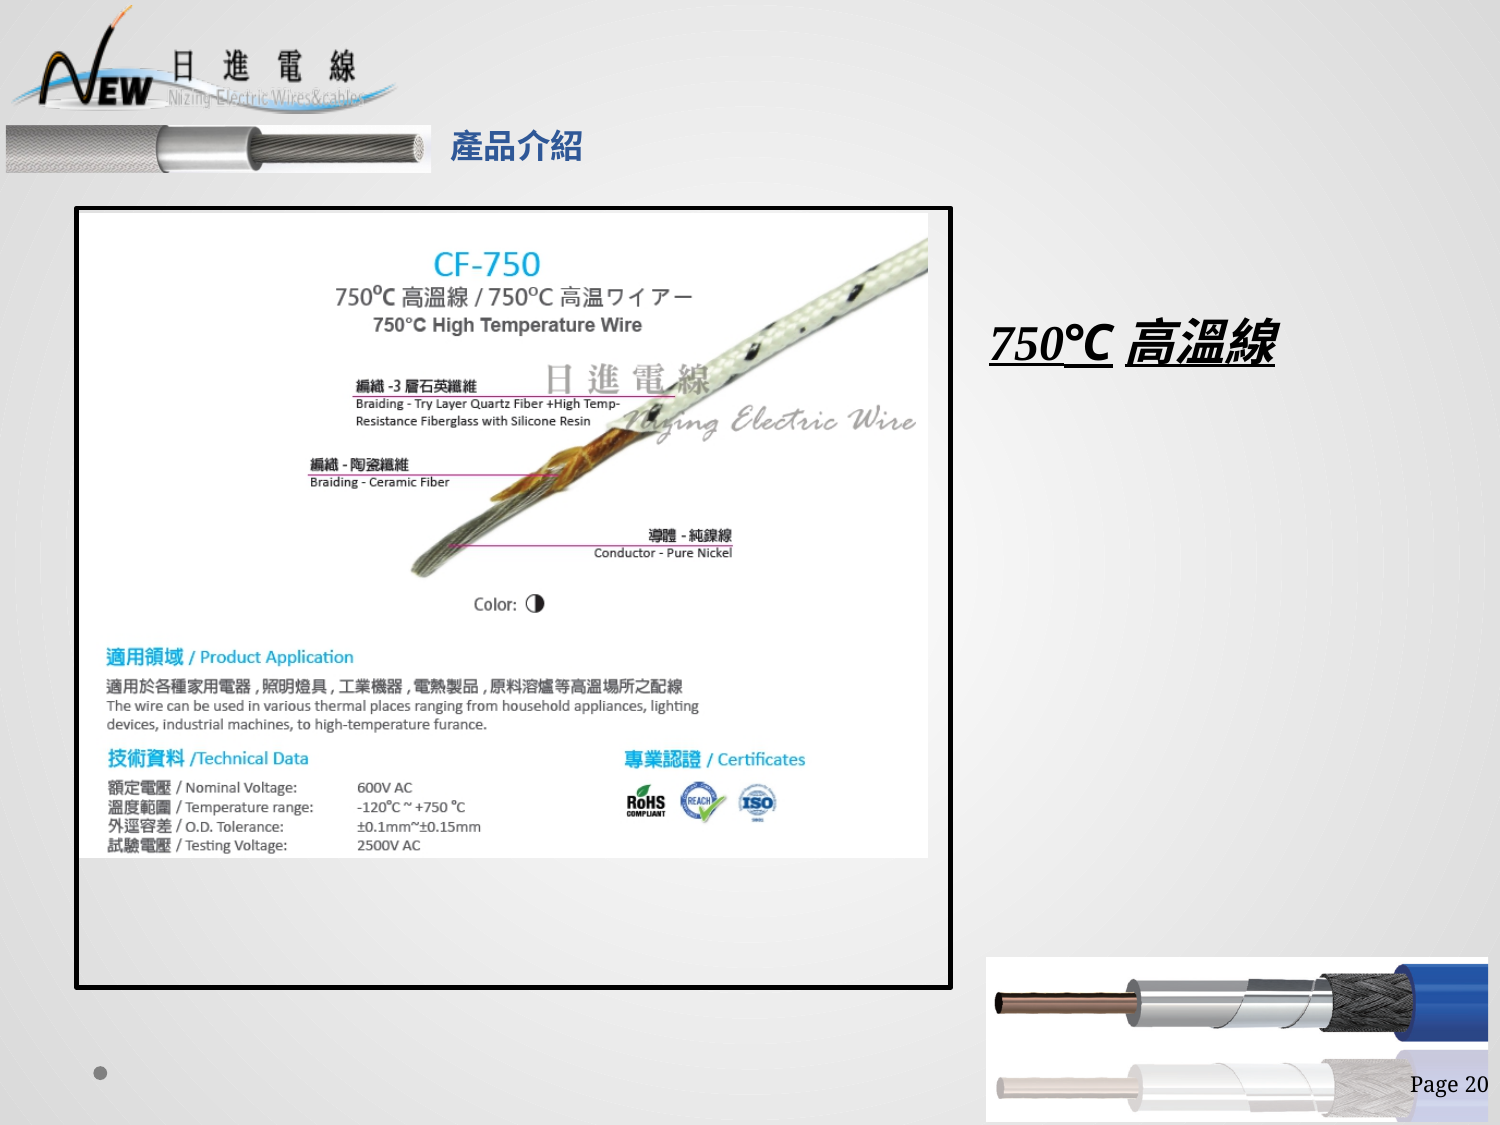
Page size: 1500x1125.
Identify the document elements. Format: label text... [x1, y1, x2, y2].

title 產品介紹 [391, 101, 644, 173]
text_box 750℃高溫線 [974, 302, 1388, 378]
picture [985, 957, 1489, 1123]
text_box Page 20 [1493, 1062, 1500, 1104]
text_box [74, 206, 953, 990]
picture [5, 0, 928, 858]
